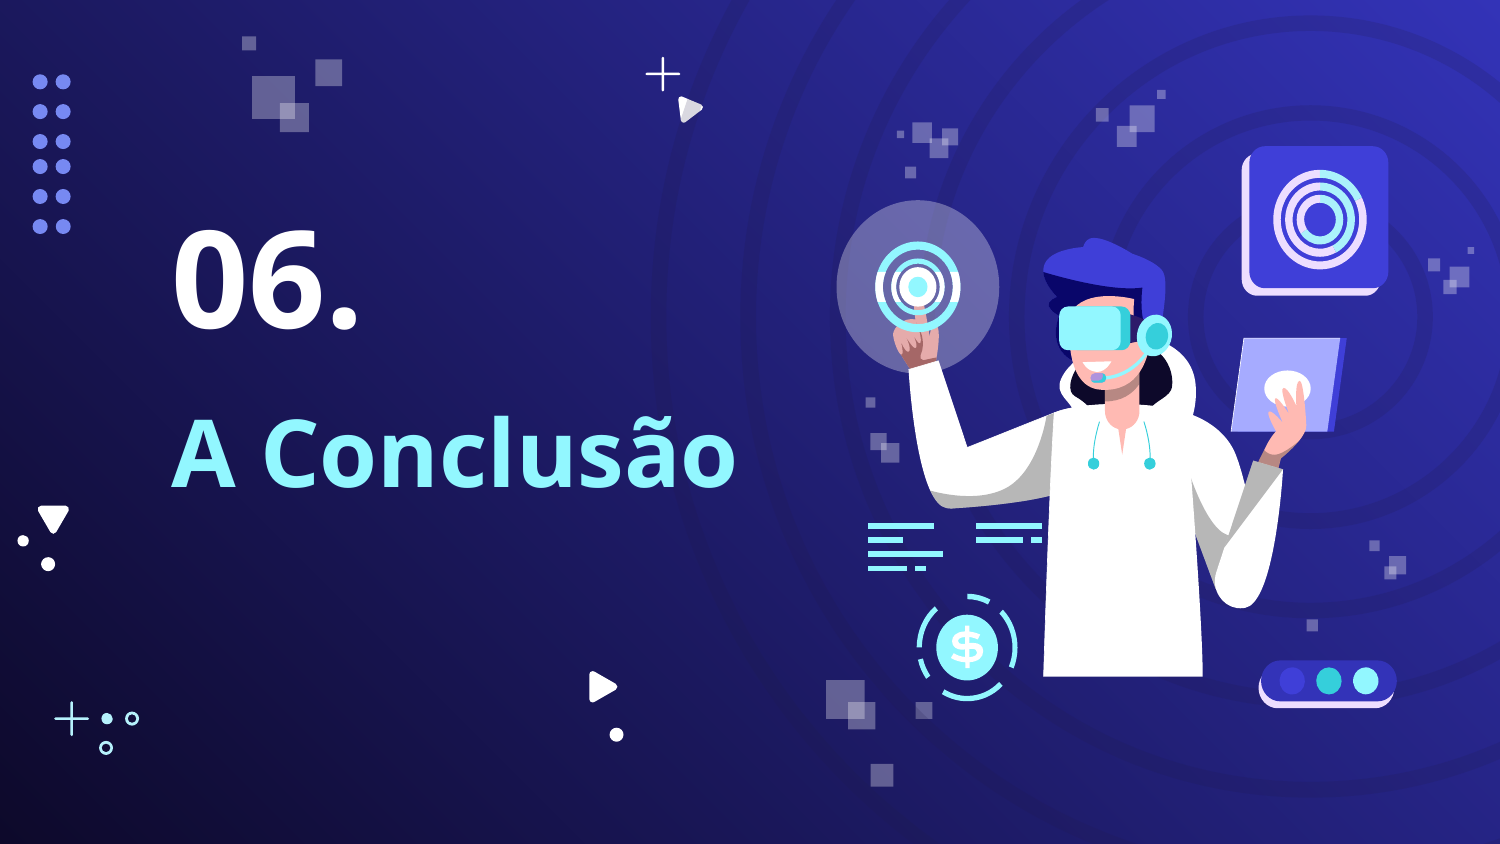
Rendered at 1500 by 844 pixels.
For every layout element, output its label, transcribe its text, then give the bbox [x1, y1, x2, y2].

title 06. [156, 205, 450, 344]
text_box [836, 89, 1475, 709]
title A Conclusão [156, 336, 831, 565]
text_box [53, 700, 140, 756]
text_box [241, 36, 343, 133]
